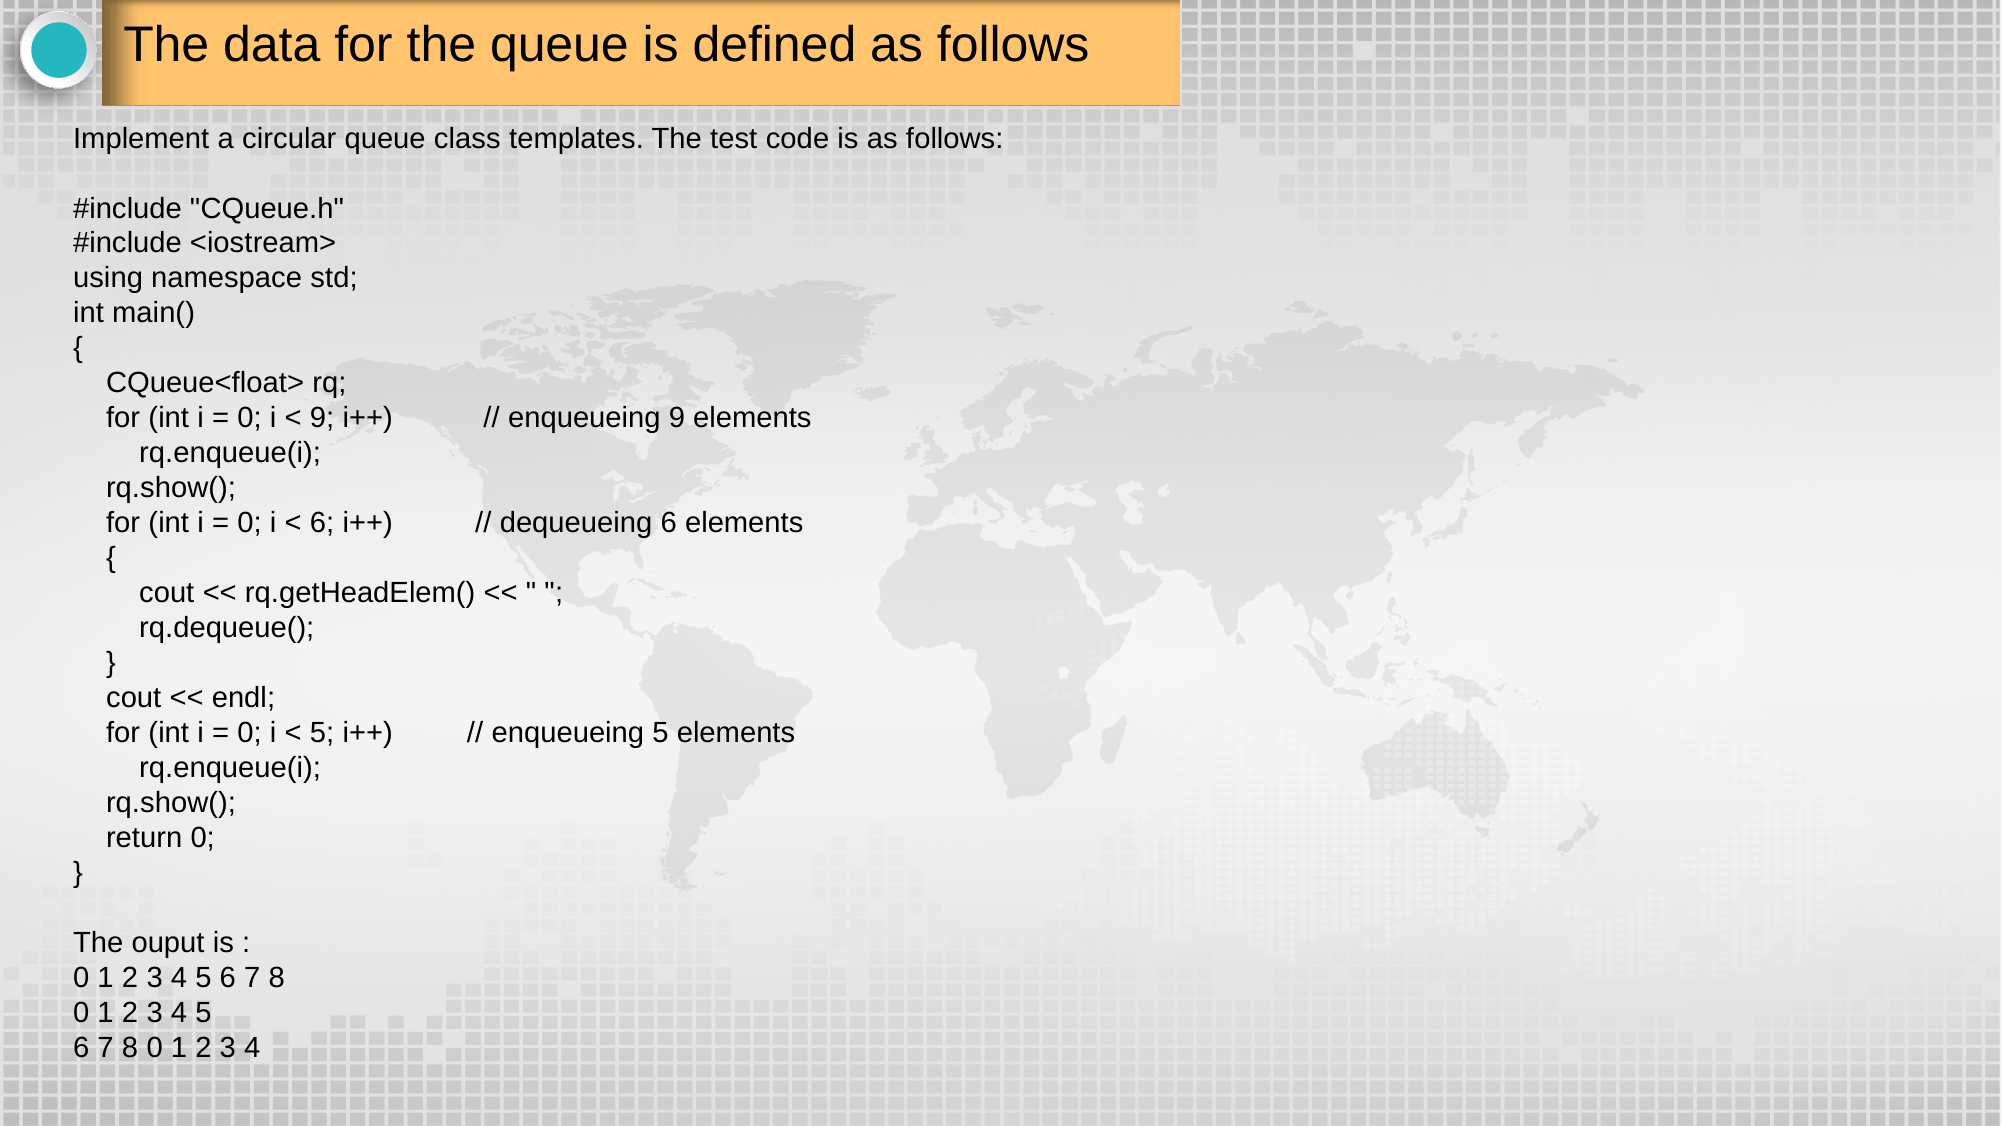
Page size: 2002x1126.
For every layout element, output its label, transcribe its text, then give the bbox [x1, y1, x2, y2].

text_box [19, 11, 97, 89]
picture [0, 0, 2000, 1126]
text_box Implement a circular queue class templates. The test code is as follows: #include "CQueue.h" #include <iostream> using namespace std; int main() { CQueue<float> rq; for (int i = 0; i < 9; i++) // enqueueing 9 elements rq.enqueue(i); rq.show(); for (int i = 0; i < 6; i++) // dequeueing 6 elements { cout << rq.getHeadElem() << " "; rq.dequeue(); } cout << endl; for (int i = 0; i < 5; i++) // enqueueing 5 elements rq.enqueue(i); rq.show(); return 0; } The ouput is : 0 1 2 3 4 5 6 7 8 0 1 2 3 4 5 6 7 8 0 1 2 3 4 [58, 111, 1949, 1071]
